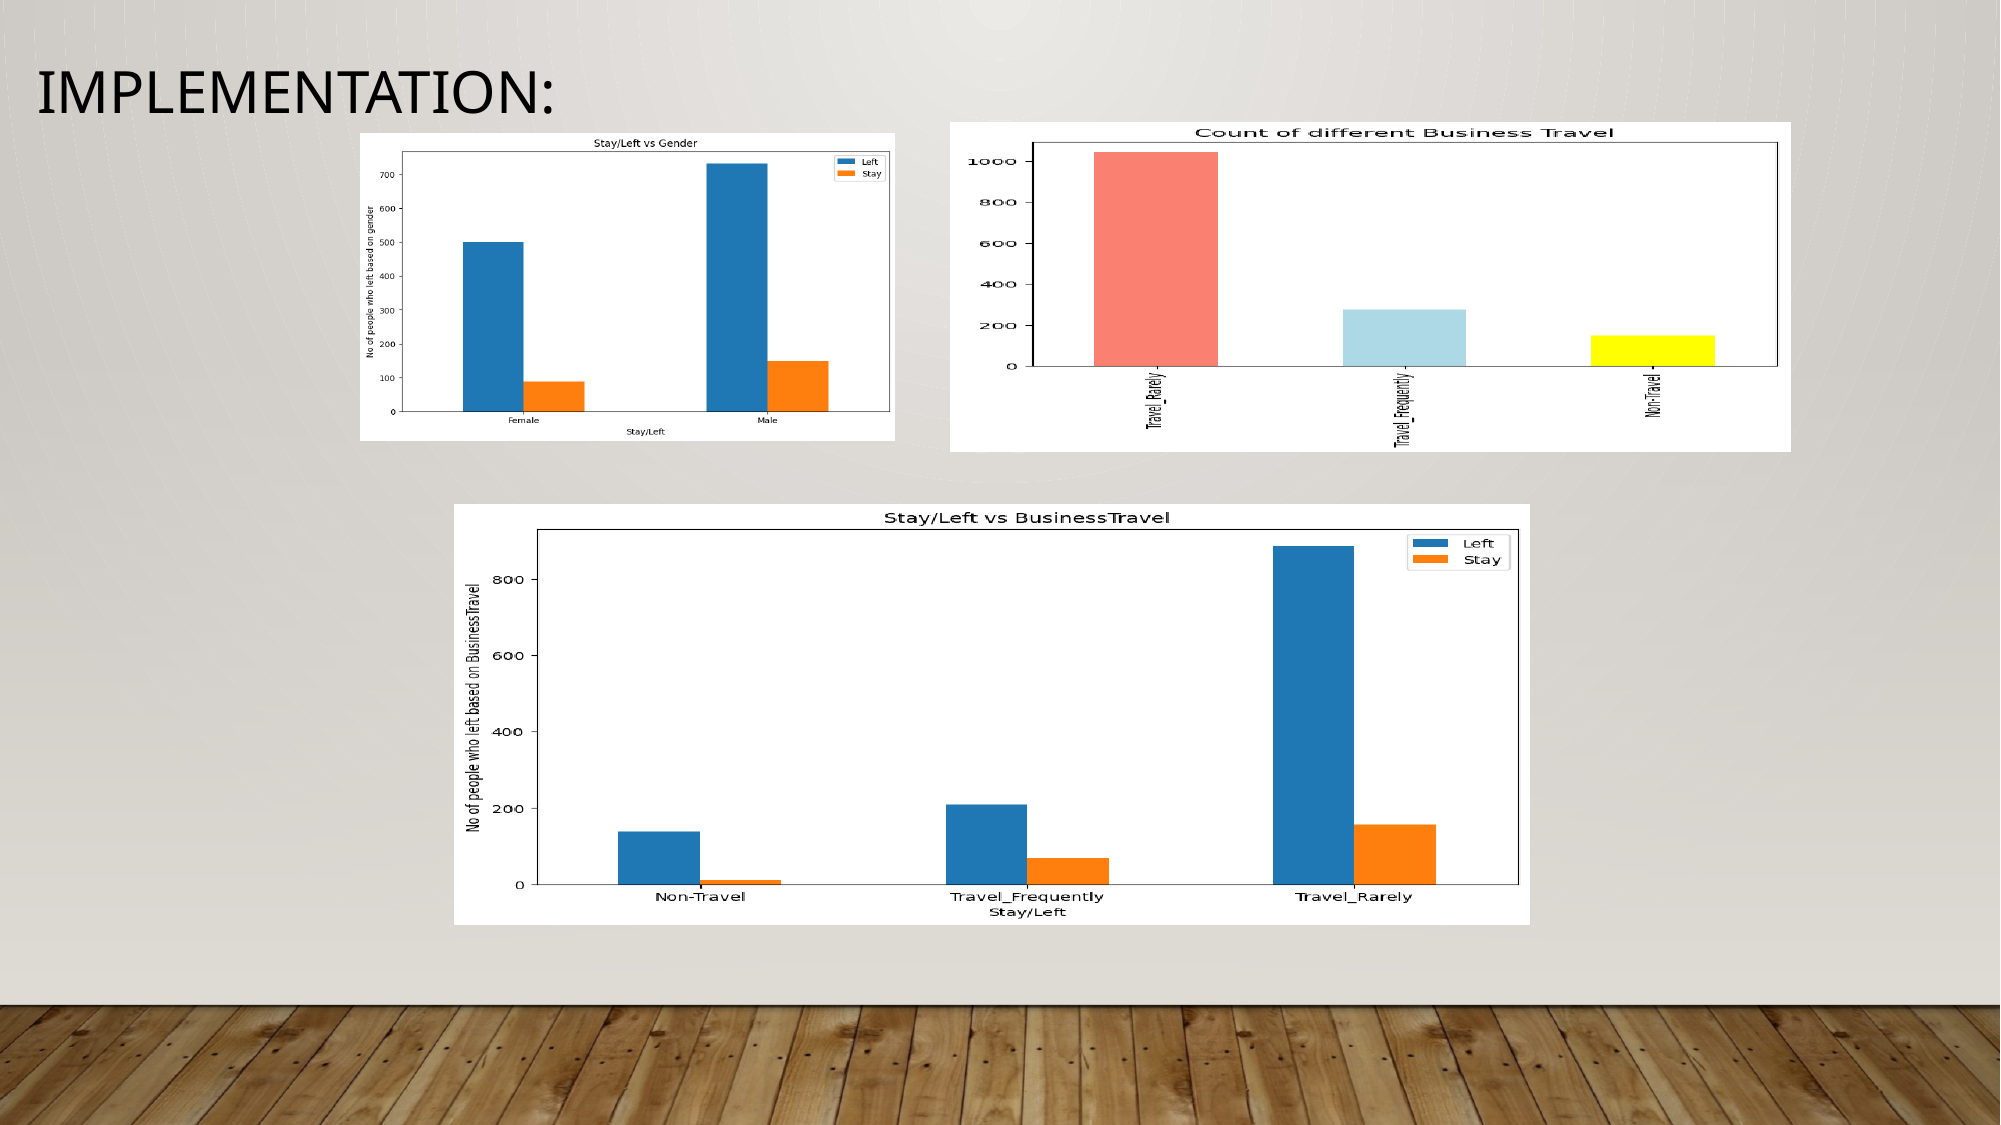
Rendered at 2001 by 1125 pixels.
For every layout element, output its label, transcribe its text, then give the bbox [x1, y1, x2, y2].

picture [453, 504, 1530, 926]
picture [0, 1005, 2000, 1125]
picture [949, 122, 1791, 452]
text_box IMPLEMENTATION: [22, 47, 737, 133]
picture [360, 133, 896, 441]
